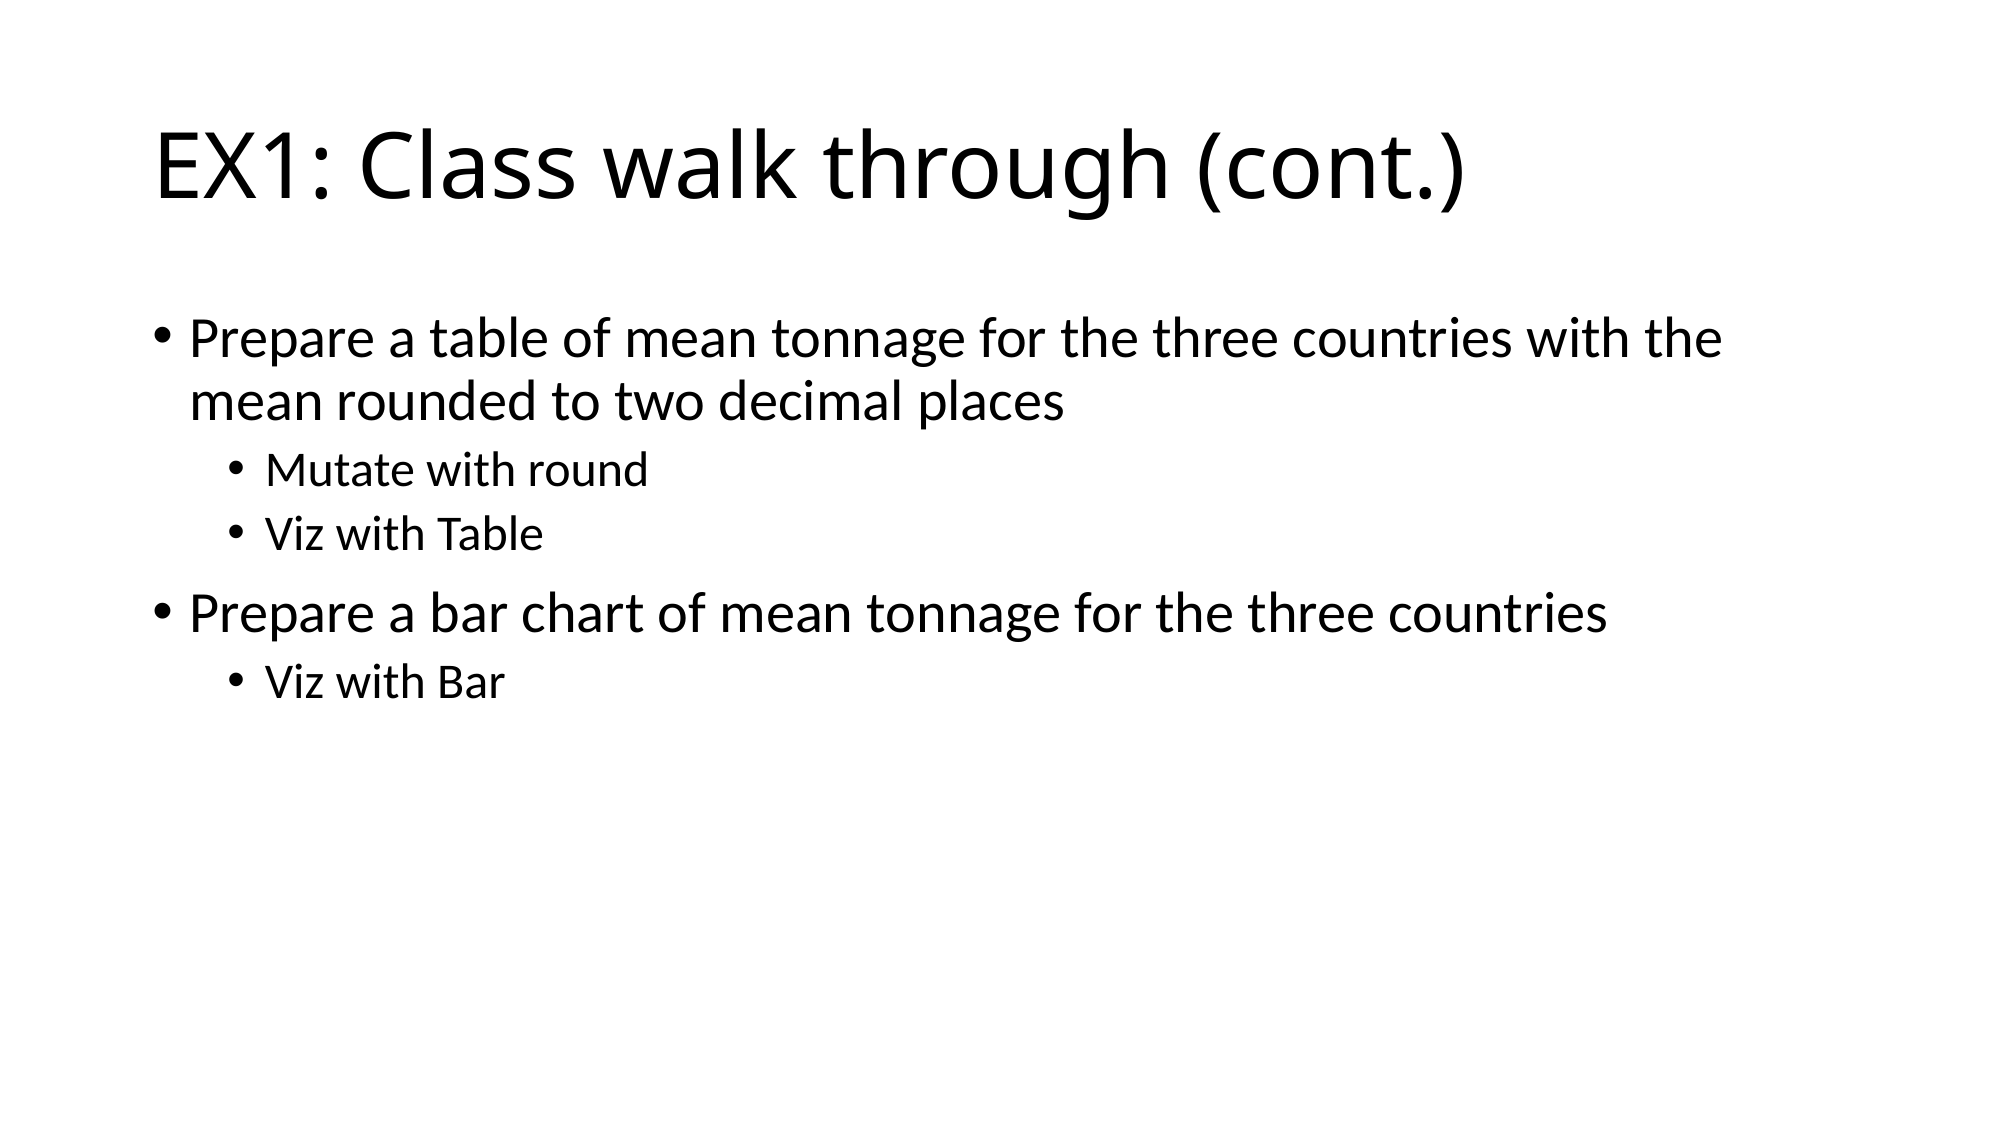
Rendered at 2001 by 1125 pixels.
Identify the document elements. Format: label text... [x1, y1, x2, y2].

title EX1: Class walk through (cont.) [137, 59, 1863, 278]
list Prepare a table of mean tonnage for the three countries with the mean rounded to two decimal places Mutate with round Viz with Table Prepare a bar chart of mean tonnage for the three countries Viz with Bar [137, 299, 1863, 1014]
